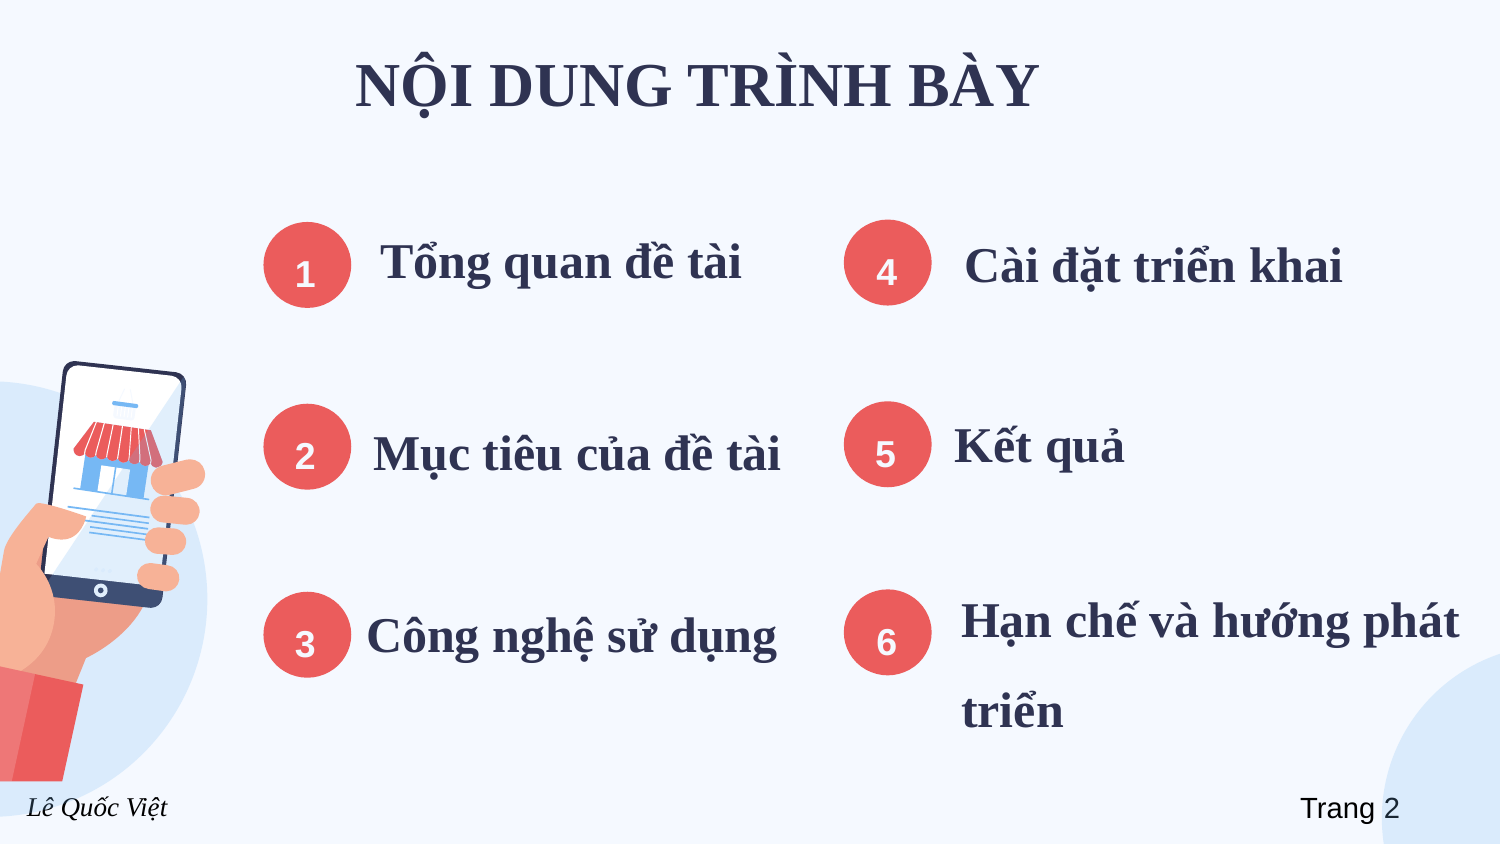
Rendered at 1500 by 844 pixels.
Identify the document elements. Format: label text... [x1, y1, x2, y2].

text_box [263, 221, 352, 311]
text_box Cài đặt triển khai [949, 246, 1411, 308]
text_box Công nghệ sử dụng [357, 615, 813, 678]
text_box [263, 403, 352, 493]
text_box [843, 401, 932, 490]
text_box Hạn chế và hướng phát triển [946, 627, 1500, 753]
subtitle Tổng quan đề tài [365, 242, 827, 304]
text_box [843, 589, 932, 678]
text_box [0, 360, 207, 782]
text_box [843, 219, 932, 309]
title NỘI DUNG TRÌNH BÀY [66, 29, 1331, 124]
text_box Kết quả [939, 425, 1401, 488]
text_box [263, 591, 352, 681]
text_box Mục tiêu của đề tài [358, 433, 820, 496]
